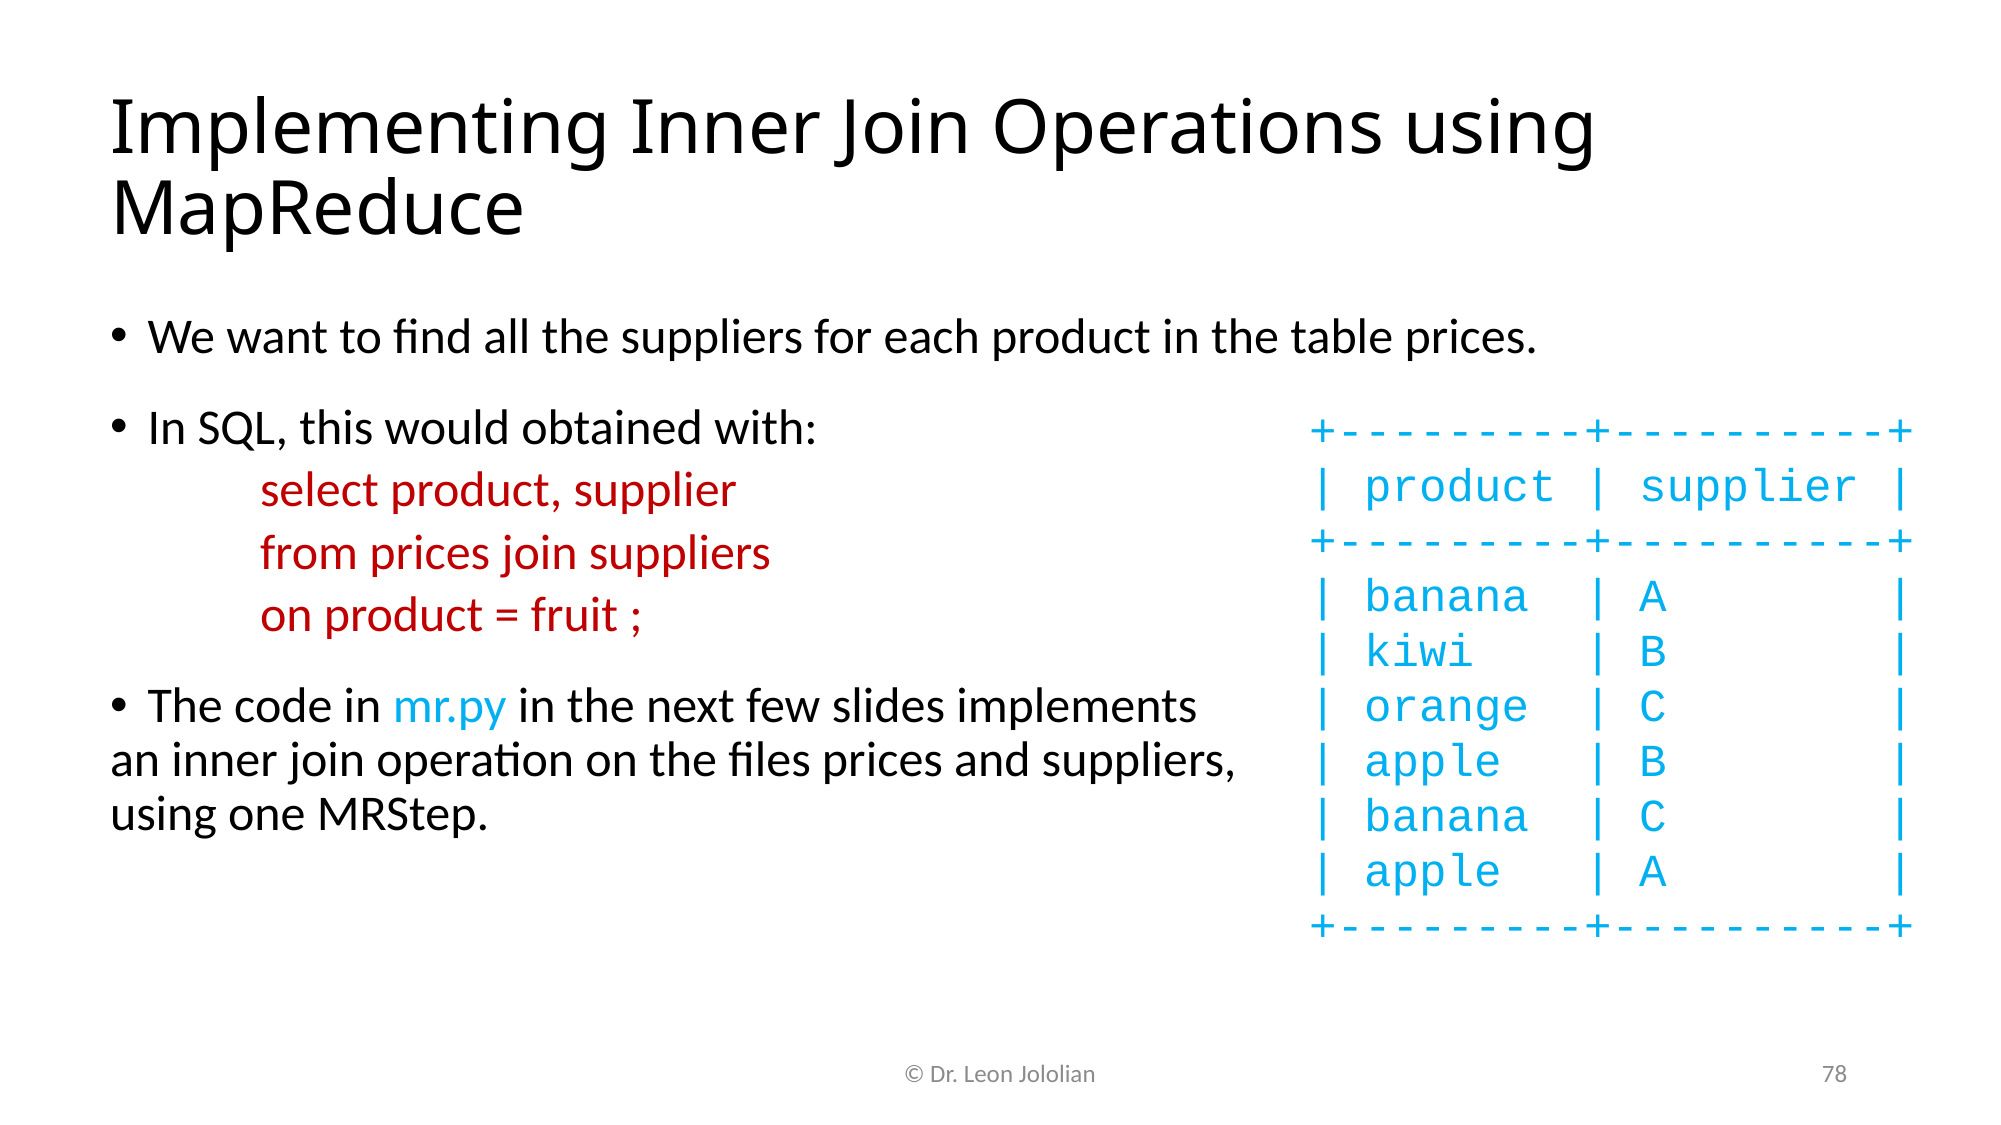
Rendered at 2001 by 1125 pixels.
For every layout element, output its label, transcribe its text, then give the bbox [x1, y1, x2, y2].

list We want to find all the suppliers for each product in the table prices. In SQL, this would obtained with: select product, supplier from prices join suppliers on product = fruit ; The code in mr.py in the next few slides implements an inner join operation on the files prices and suppliers, using one MRStep. [95, 302, 1578, 1021]
text_box +---------+----------+ | product | supplier | +---------+----------+ | banana | A | | kiwi | B | | orange | C | | apple | B | | banana | C | | apple | A | +---------+----------+ [1294, 393, 1934, 959]
slide_number 78 [1412, 1042, 1863, 1103]
title Implementing Inner Join Operations using MapReduce [95, 77, 1821, 264]
footer © Dr. Leon Jololian [662, 1042, 1338, 1103]
